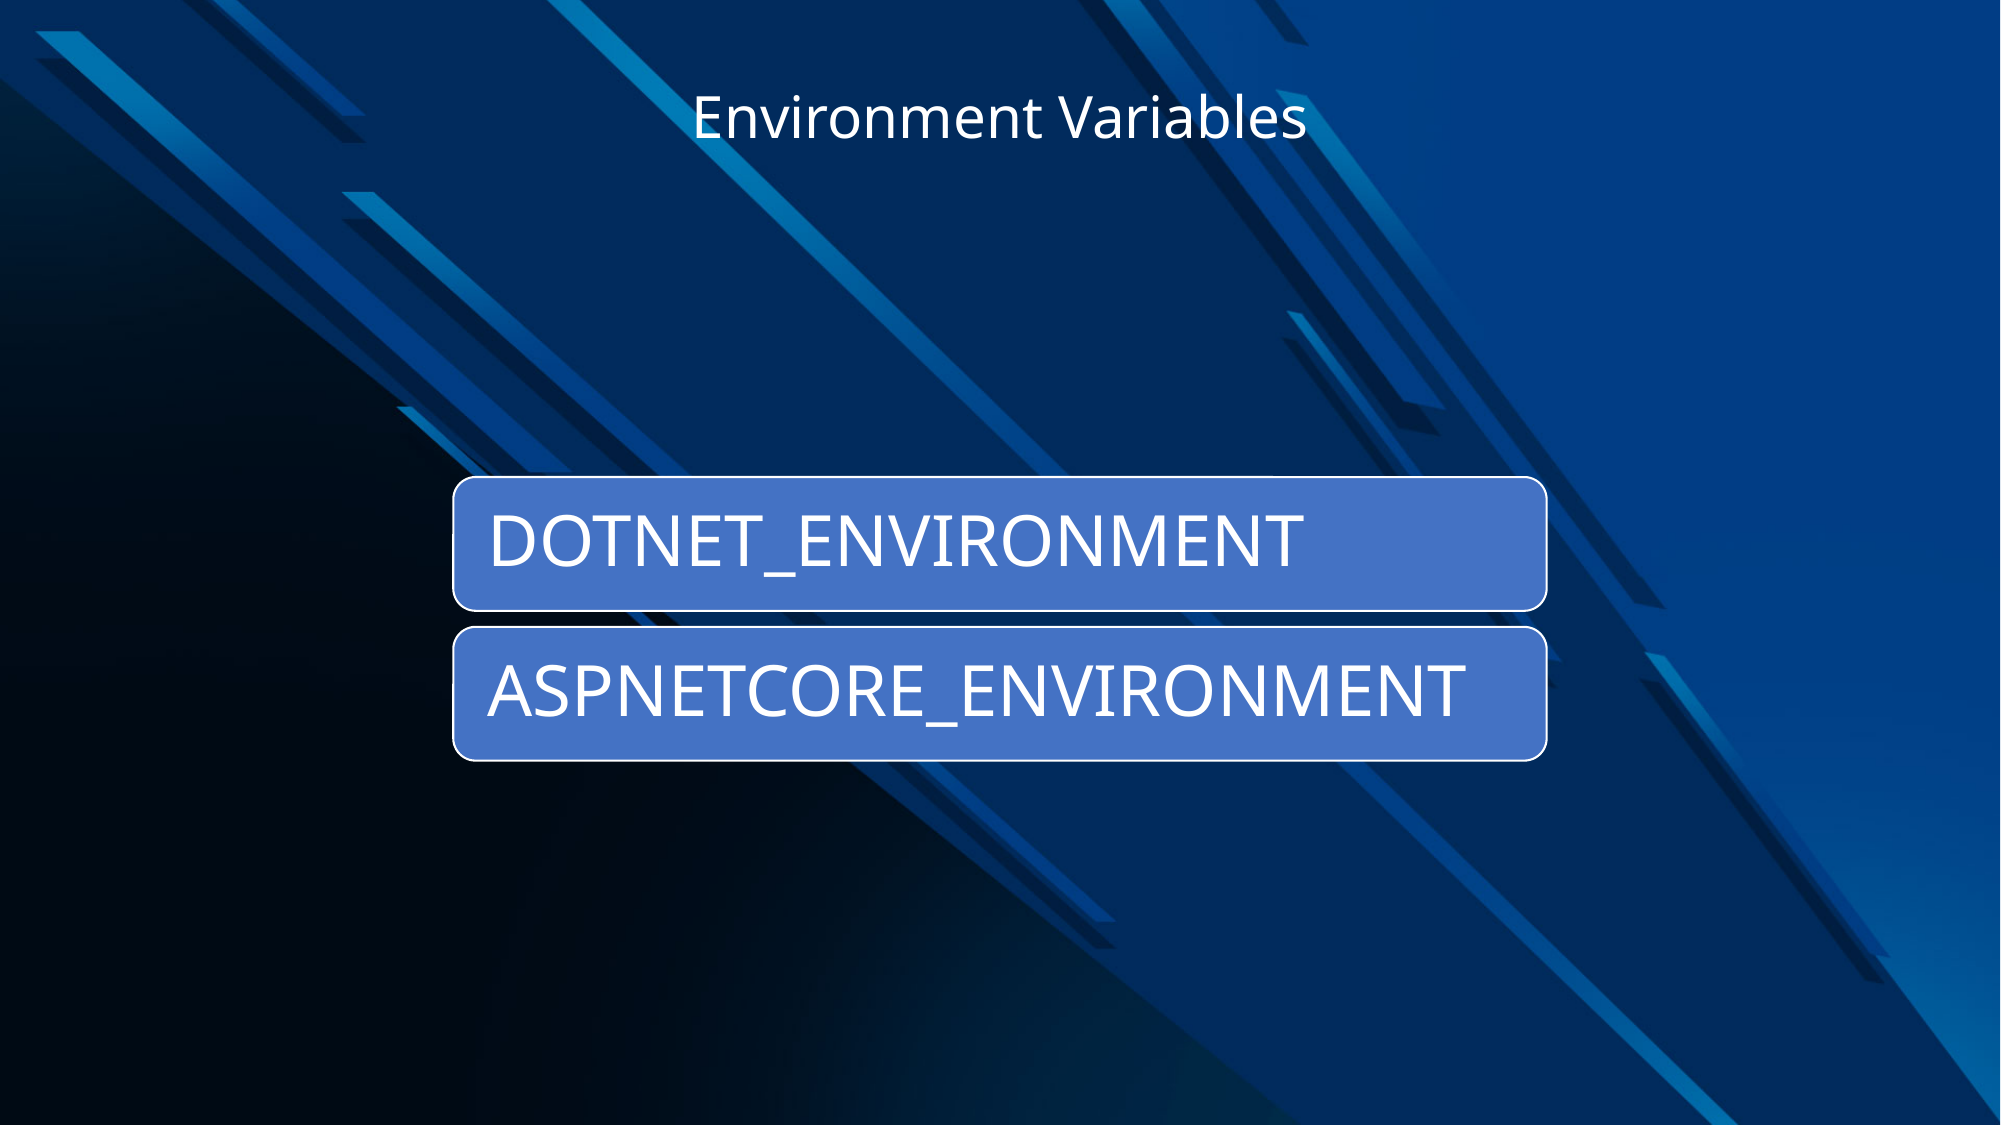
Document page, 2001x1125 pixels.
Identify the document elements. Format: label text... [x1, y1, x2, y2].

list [453, 201, 1547, 1036]
title Environment Variables [137, 59, 1863, 180]
picture [0, 0, 2001, 1125]
